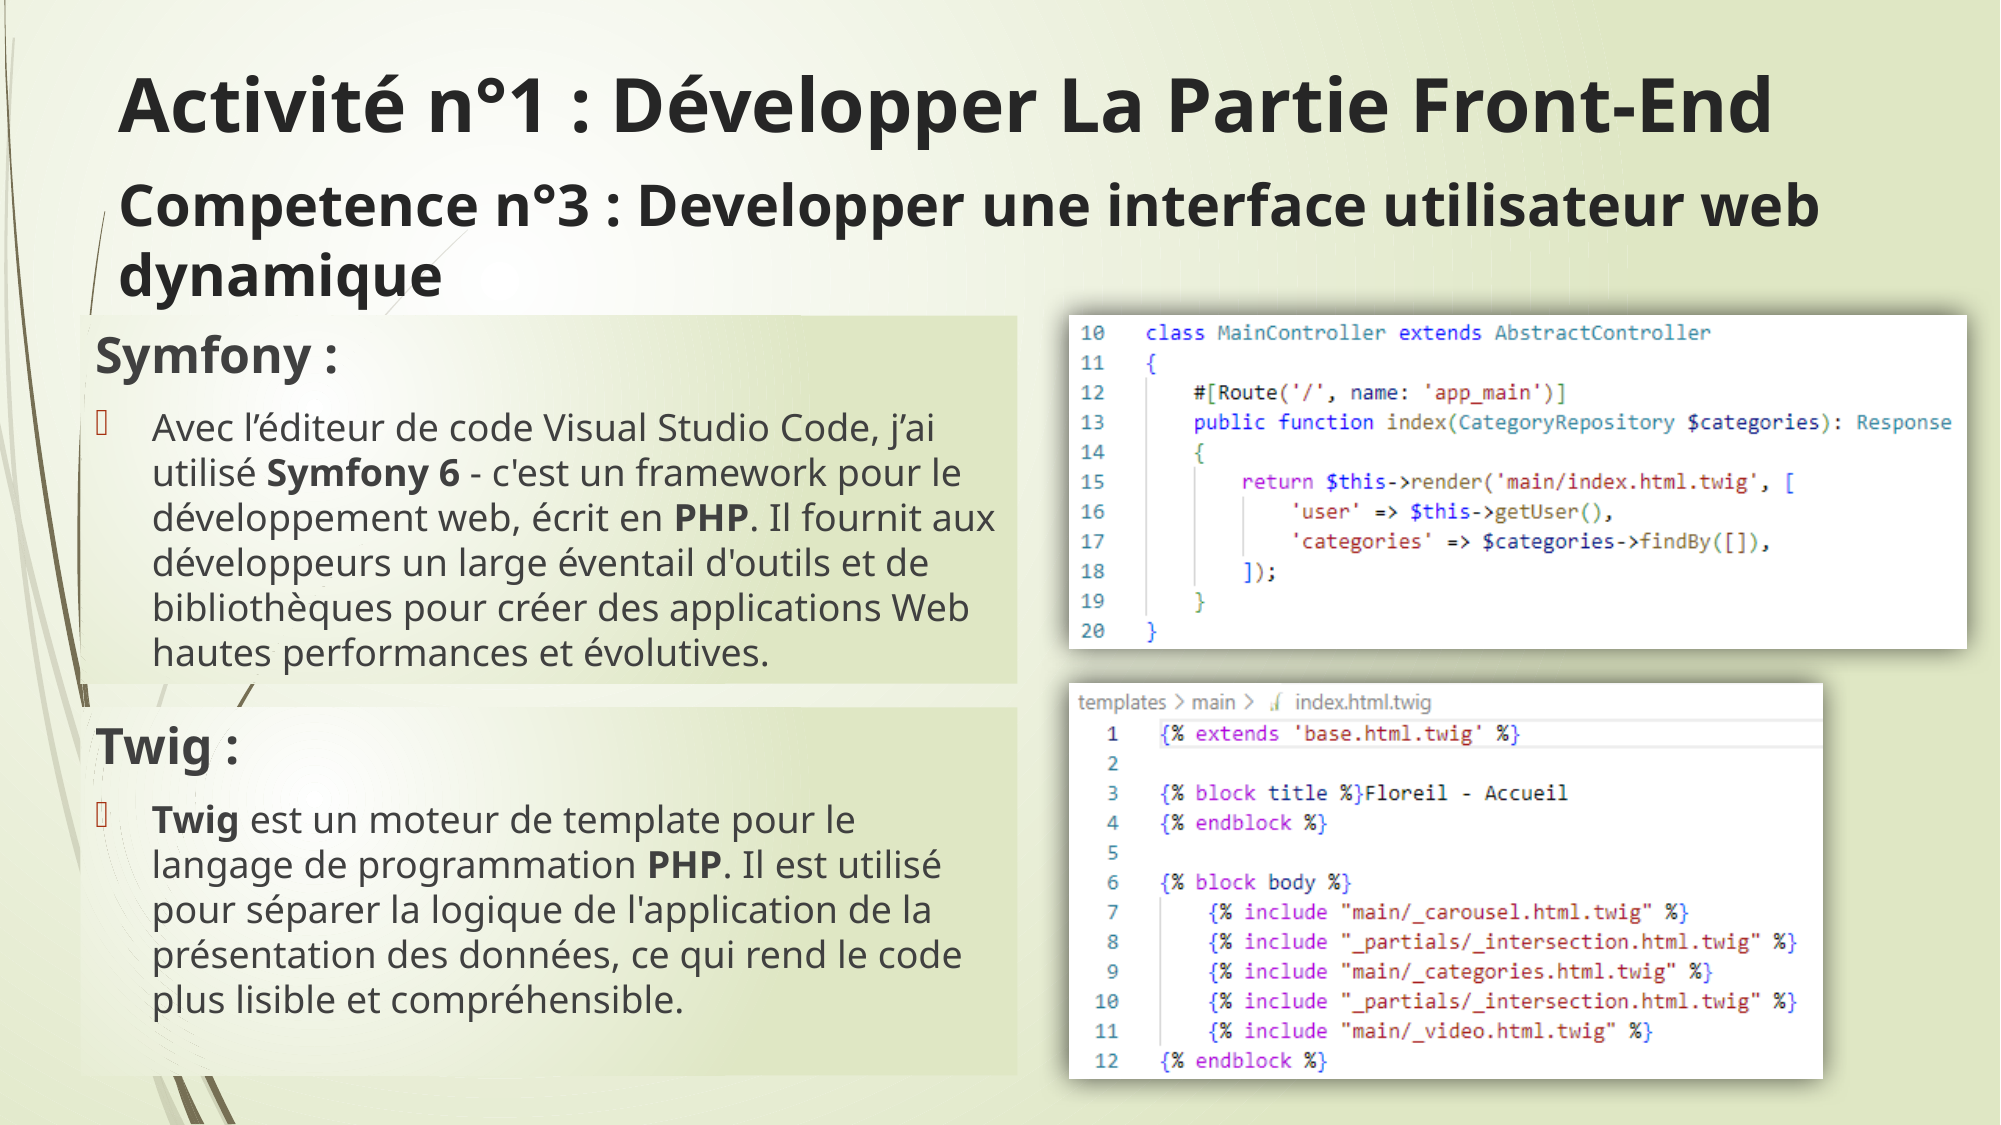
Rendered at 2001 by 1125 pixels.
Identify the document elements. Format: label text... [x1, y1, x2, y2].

title Activité n°1 : Développer La Partie Front-End [103, 49, 1896, 161]
picture [1068, 315, 1967, 649]
list Symfony : Avec l’éditeur de code Visual Studio Code, j’ai utilisé Symfony 6 - c'est un framework pour le développement web, écrit en PHP. Il fournit aux développeurs un large éventail d'outils et de bibliothèques pour créer des applications Web hautes performances et évolutives. [80, 315, 1018, 684]
picture [1068, 683, 1823, 1080]
text_box Twig : Twig est un moteur de template pour le langage de programmation PHP. Il est utilisé pour séparer la logique de l'application de la présentation des données, ce qui rend le code plus lisible et compréhensible. [80, 707, 1018, 1076]
text_box Competence n°3 : Developper une interface utilisateur web dynamique [103, 161, 1896, 316]
